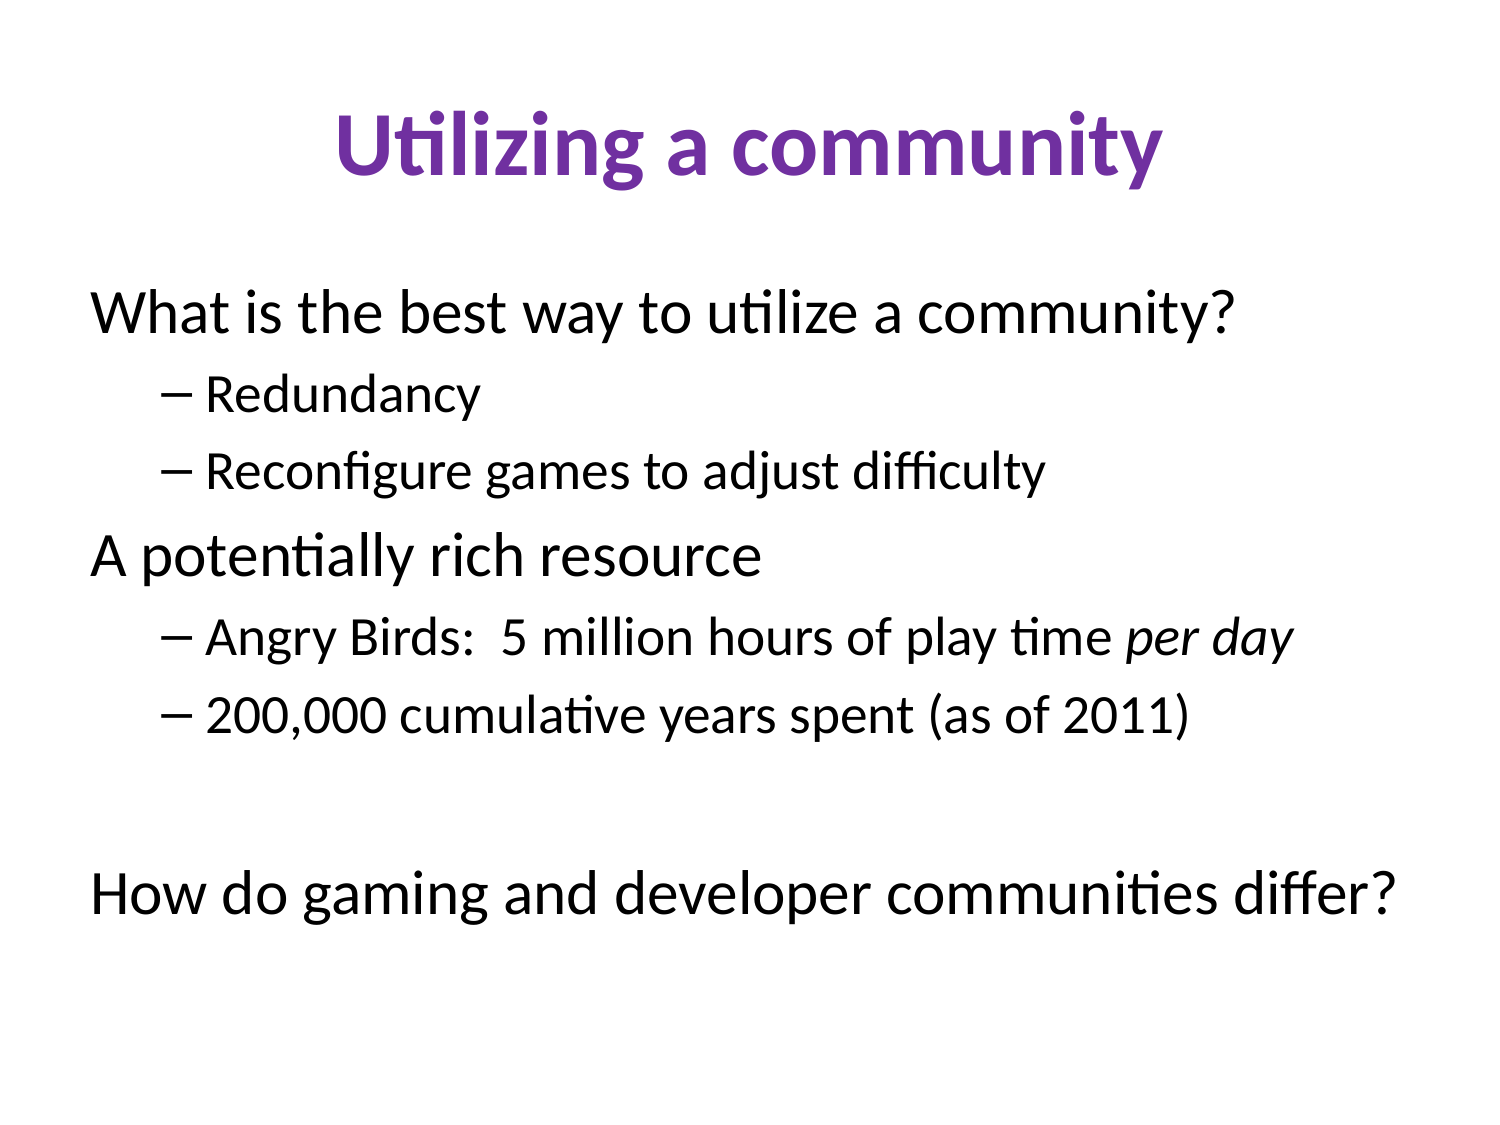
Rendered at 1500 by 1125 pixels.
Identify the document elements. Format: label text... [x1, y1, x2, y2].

list What is the best way to utilize a community? Redundancy Reconfigure games to adjust difficulty A potentially rich resource Angry Birds: 5 million hours of play time per day 200,000 cumulative years spent (as of 2011) How do gaming and developer communities differ? [75, 262, 1425, 1005]
title Utilizing a community [75, 45, 1425, 233]
